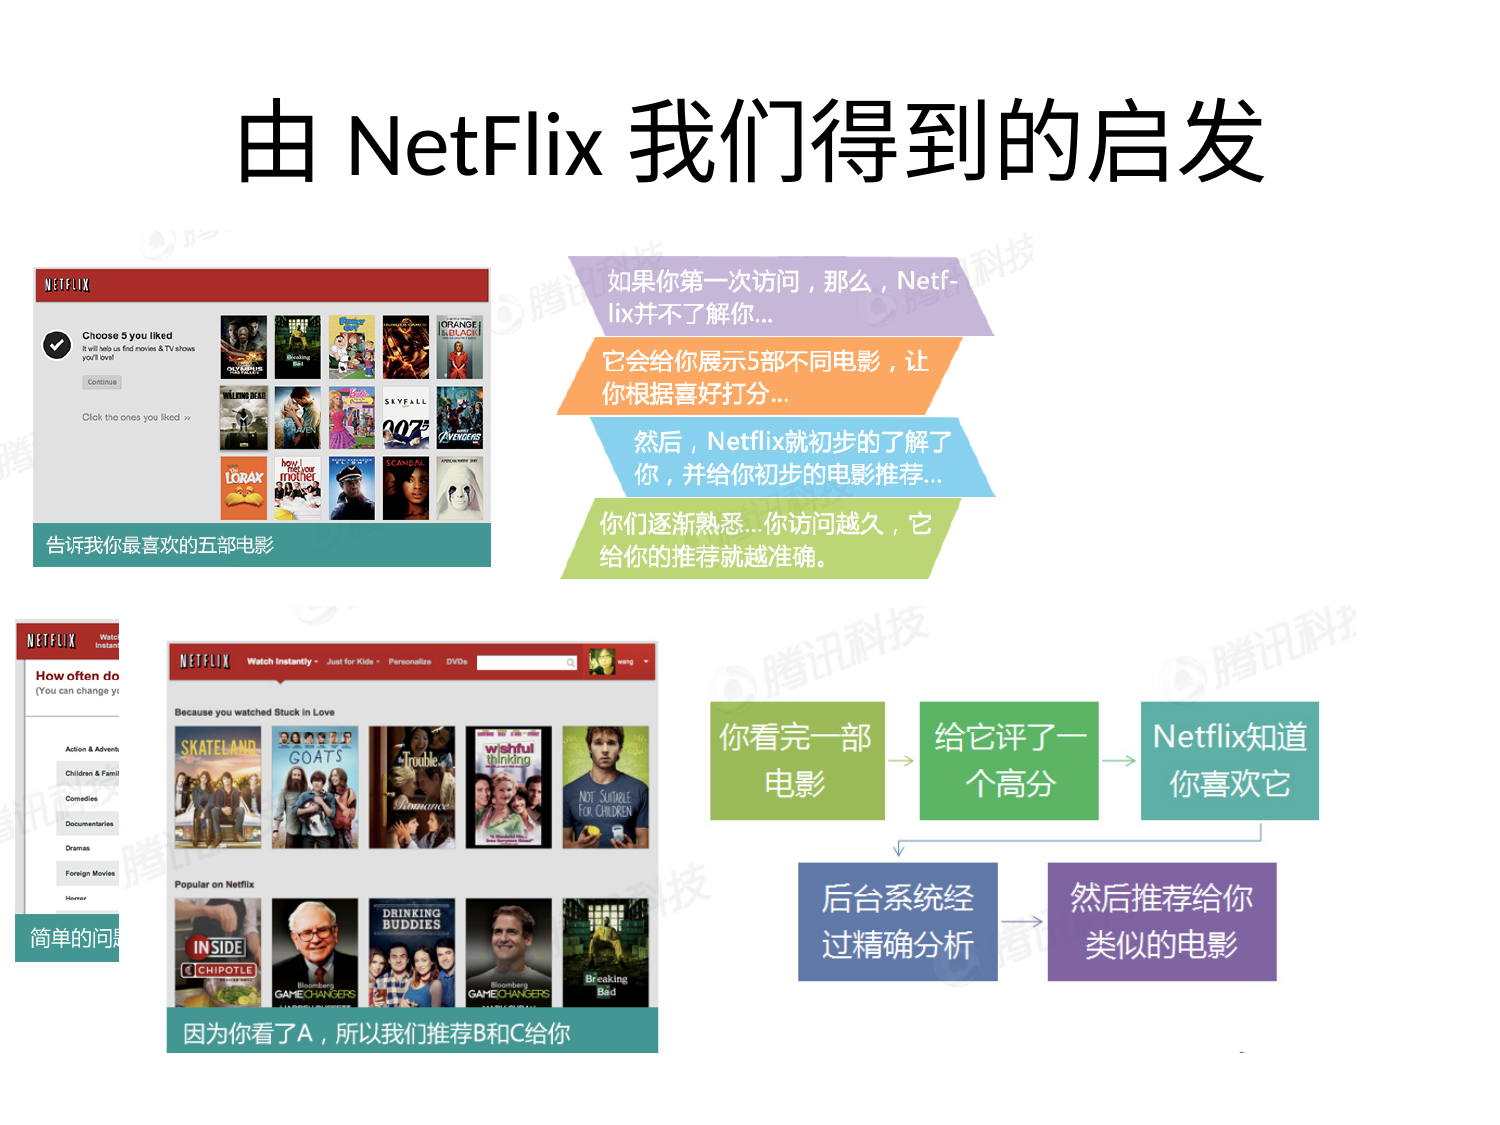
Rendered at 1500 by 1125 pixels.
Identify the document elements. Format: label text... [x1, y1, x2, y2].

picture [0, 230, 1357, 1053]
title 由NetFlix我们得到的启发 [75, 45, 1425, 233]
